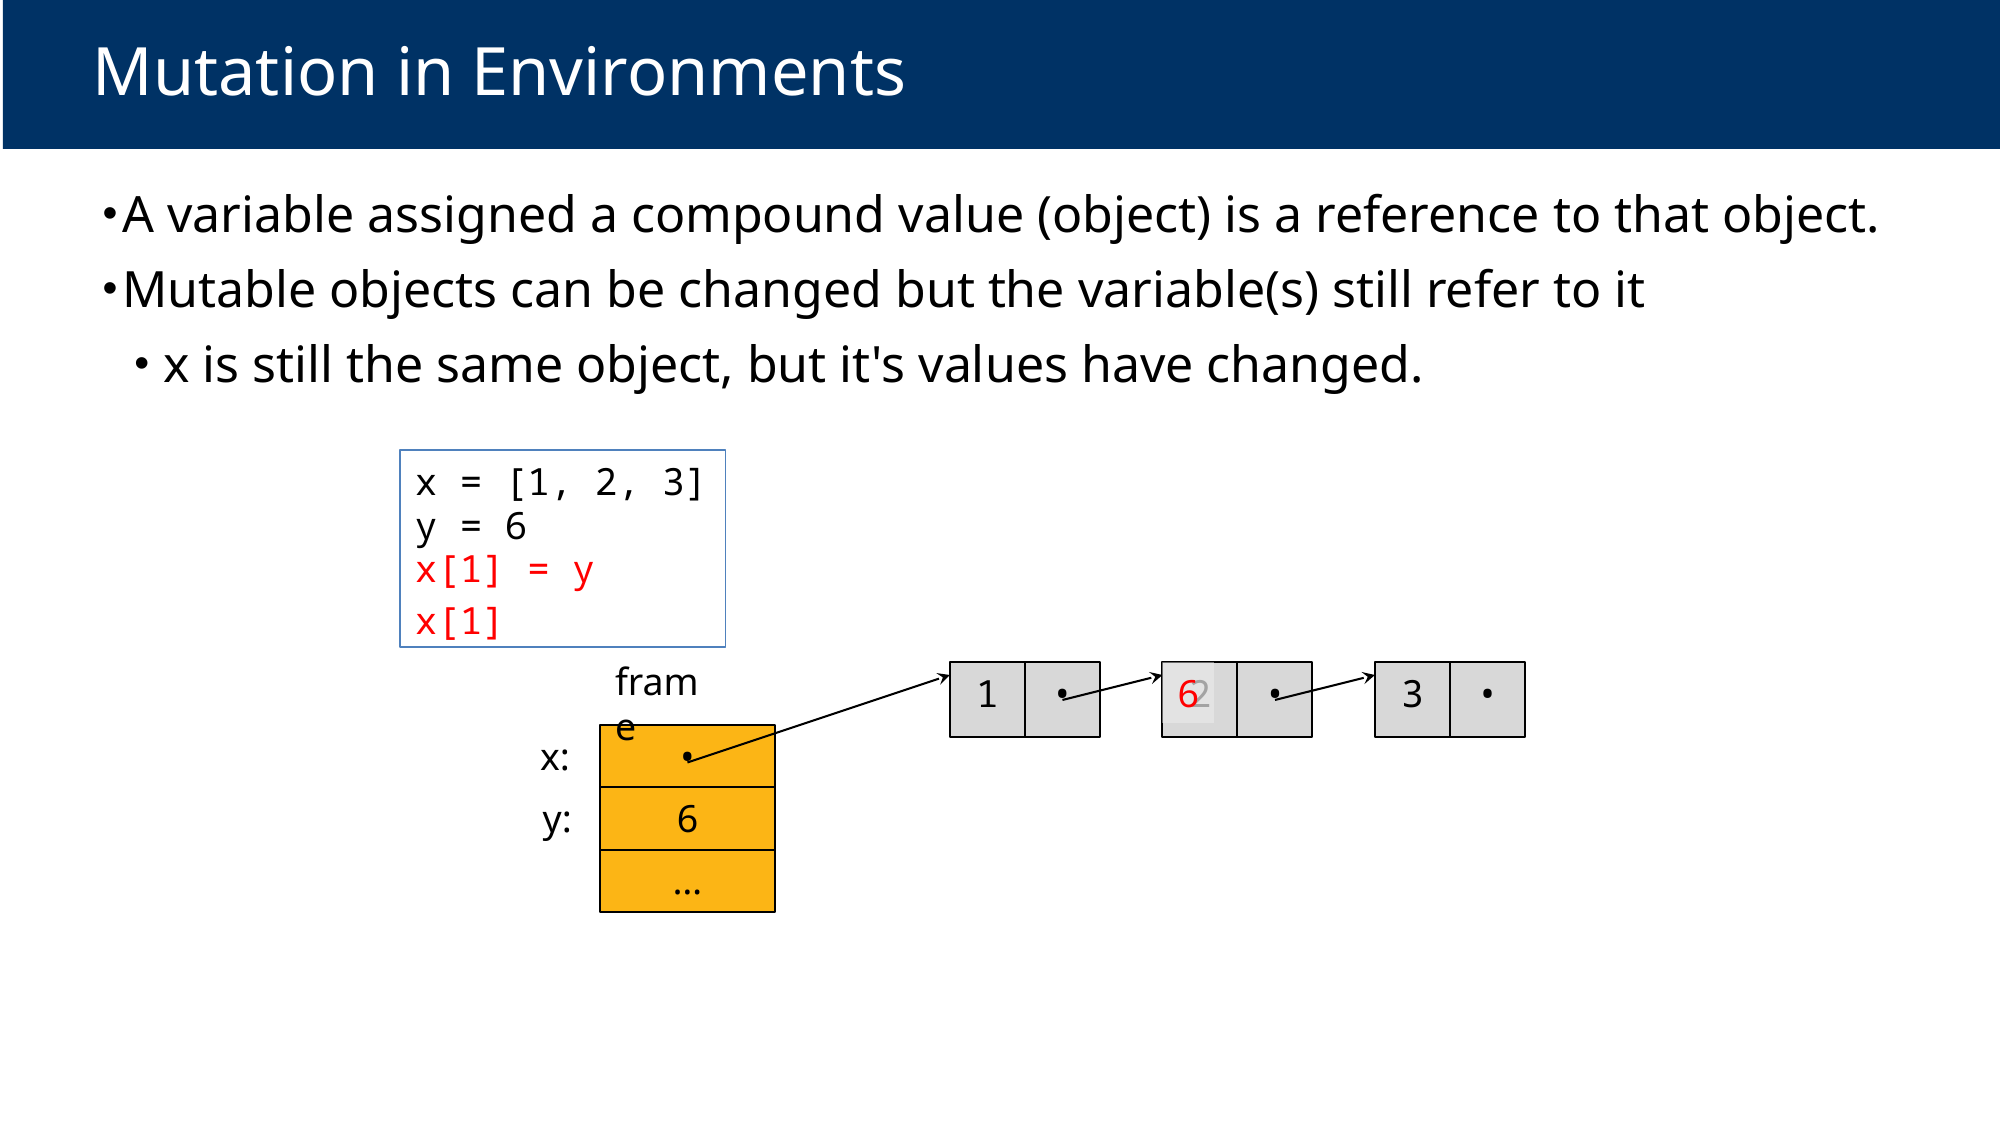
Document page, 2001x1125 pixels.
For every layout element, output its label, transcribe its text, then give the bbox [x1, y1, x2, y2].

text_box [949, 662, 1101, 738]
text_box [1374, 662, 1526, 738]
text_box frame [599, 649, 727, 711]
text_box x[1] = y [399, 537, 614, 598]
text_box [687, 674, 951, 763]
text_box x[1] [399, 589, 522, 650]
text_box y: [527, 787, 590, 848]
title From value to storage … [0, 0, 2000, 152]
list A variable assigned a compound value (object) is a reference to that object. Mutable objects can be changed but the variable(s) still refer to it x is still the same object, but it's values have changed. [87, 174, 1928, 1038]
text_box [1274, 674, 1376, 701]
text_box Mutation in Environments [2, 0, 2000, 149]
text_box x: [524, 724, 585, 786]
text_box … [600, 849, 775, 913]
text_box 6 [600, 787, 775, 849]
text_box • [600, 724, 775, 787]
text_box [1162, 662, 1313, 738]
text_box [1062, 674, 1163, 701]
text_box x = [1, 2, 3] y = 6 [399, 449, 726, 647]
